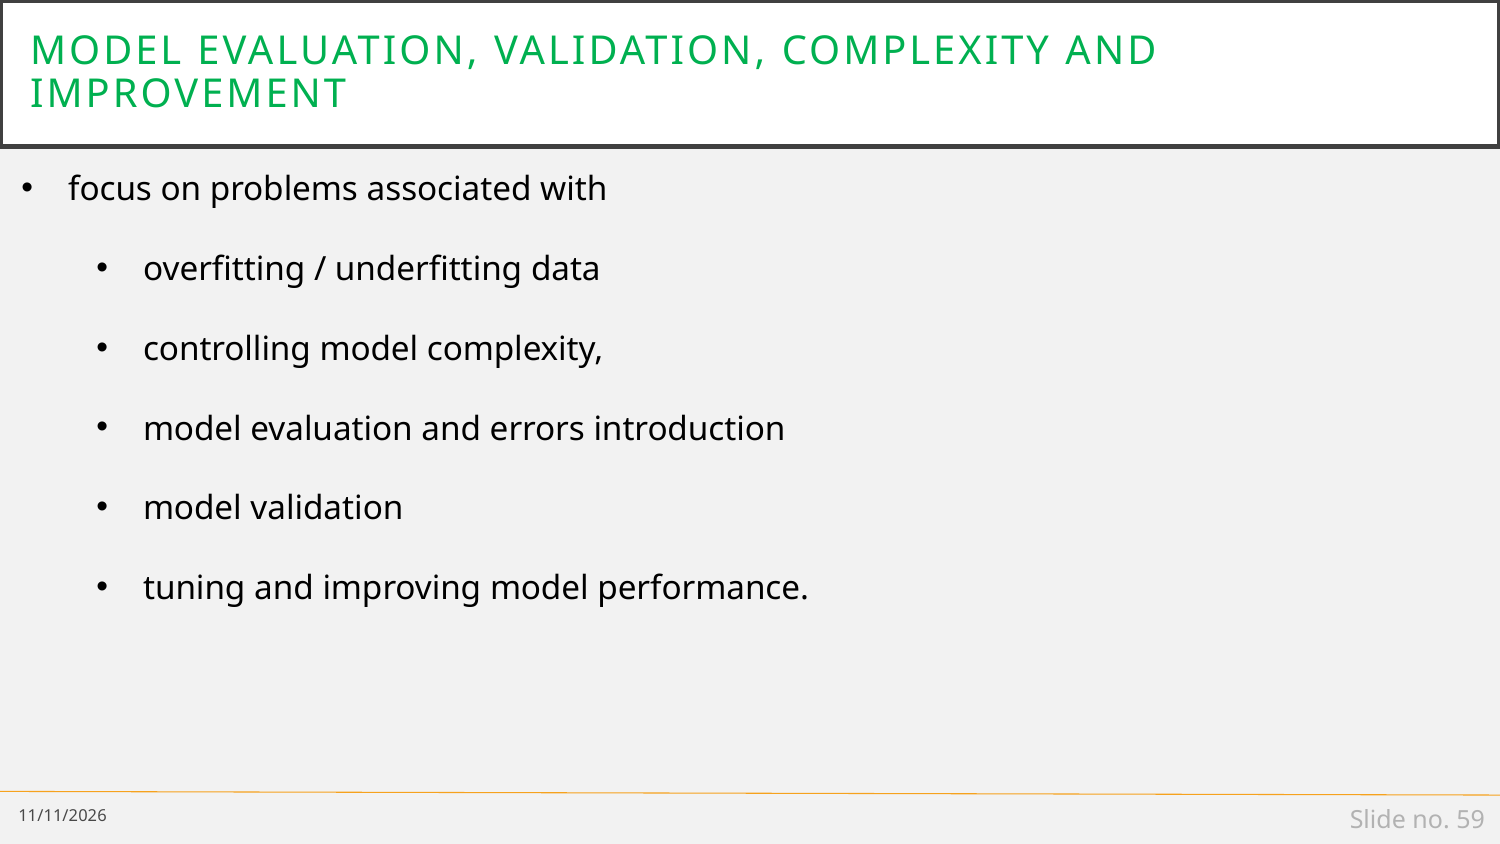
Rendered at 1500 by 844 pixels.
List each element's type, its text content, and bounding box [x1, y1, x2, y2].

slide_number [0, 796, 122, 837]
slide_number Slide no. 59 [1162, 797, 1500, 843]
text_box focus on problems associated with overfitting / underfitting data controlling model complexity, model evaluation and errors introduction model validation tuning and improving model performance. [6, 159, 1494, 614]
title Model evaluation, validation, complexity and improvement [0, 0, 1500, 149]
